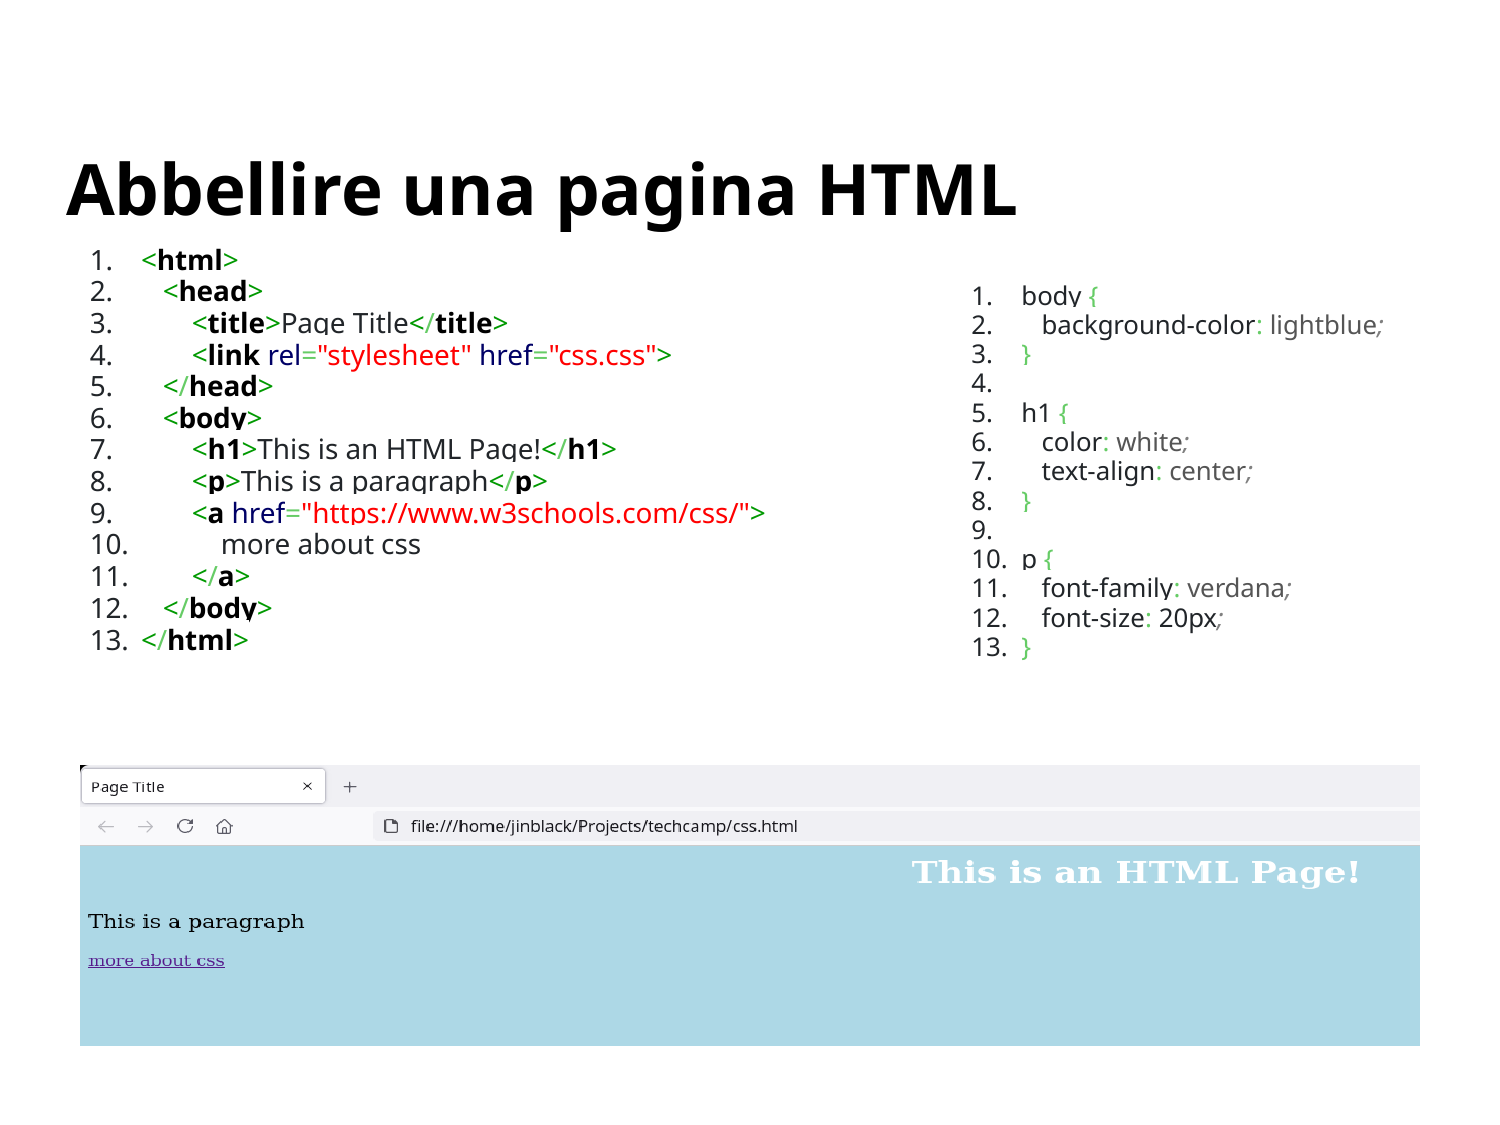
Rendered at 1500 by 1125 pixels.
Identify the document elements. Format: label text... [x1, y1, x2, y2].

list <html> <head> <title>Page Title</title> <link rel="stylesheet" href="css.css"> </head> <body> <h1>This is an HTML Page!</h1> <p>This is a paragraph</p> <a href="https://www.w3schools.com/css/"> more about css </a> </body> </html> [51, 229, 1143, 658]
list body { background-color: lightblue; } h1 { color: white; text-align: center; } p { font-family: verdana; font-size: 20px; } [931, 266, 1500, 695]
title Abbellire una pagina HTML [51, 129, 1449, 266]
picture [80, 764, 1420, 1046]
